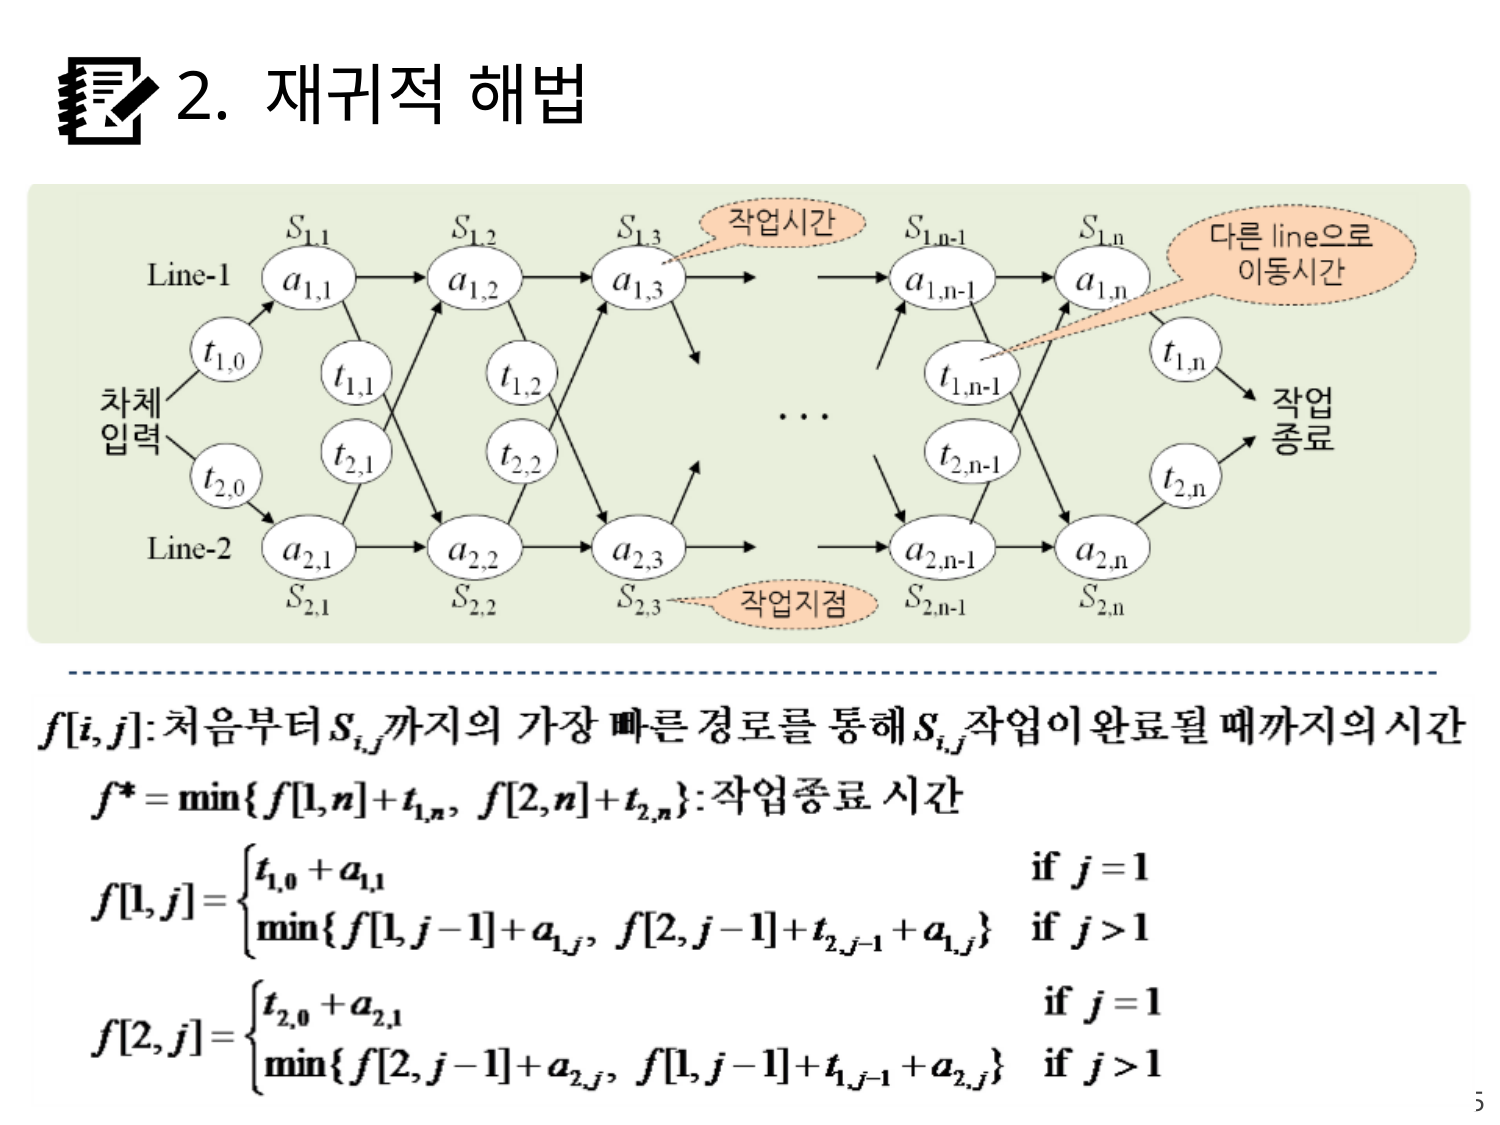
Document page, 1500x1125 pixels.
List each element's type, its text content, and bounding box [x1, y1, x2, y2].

picture [23, 184, 1476, 1112]
title 2. 재귀적 해법 [160, 45, 1500, 164]
picture [55, 42, 162, 159]
slide_number 15 [1149, 1076, 1500, 1125]
